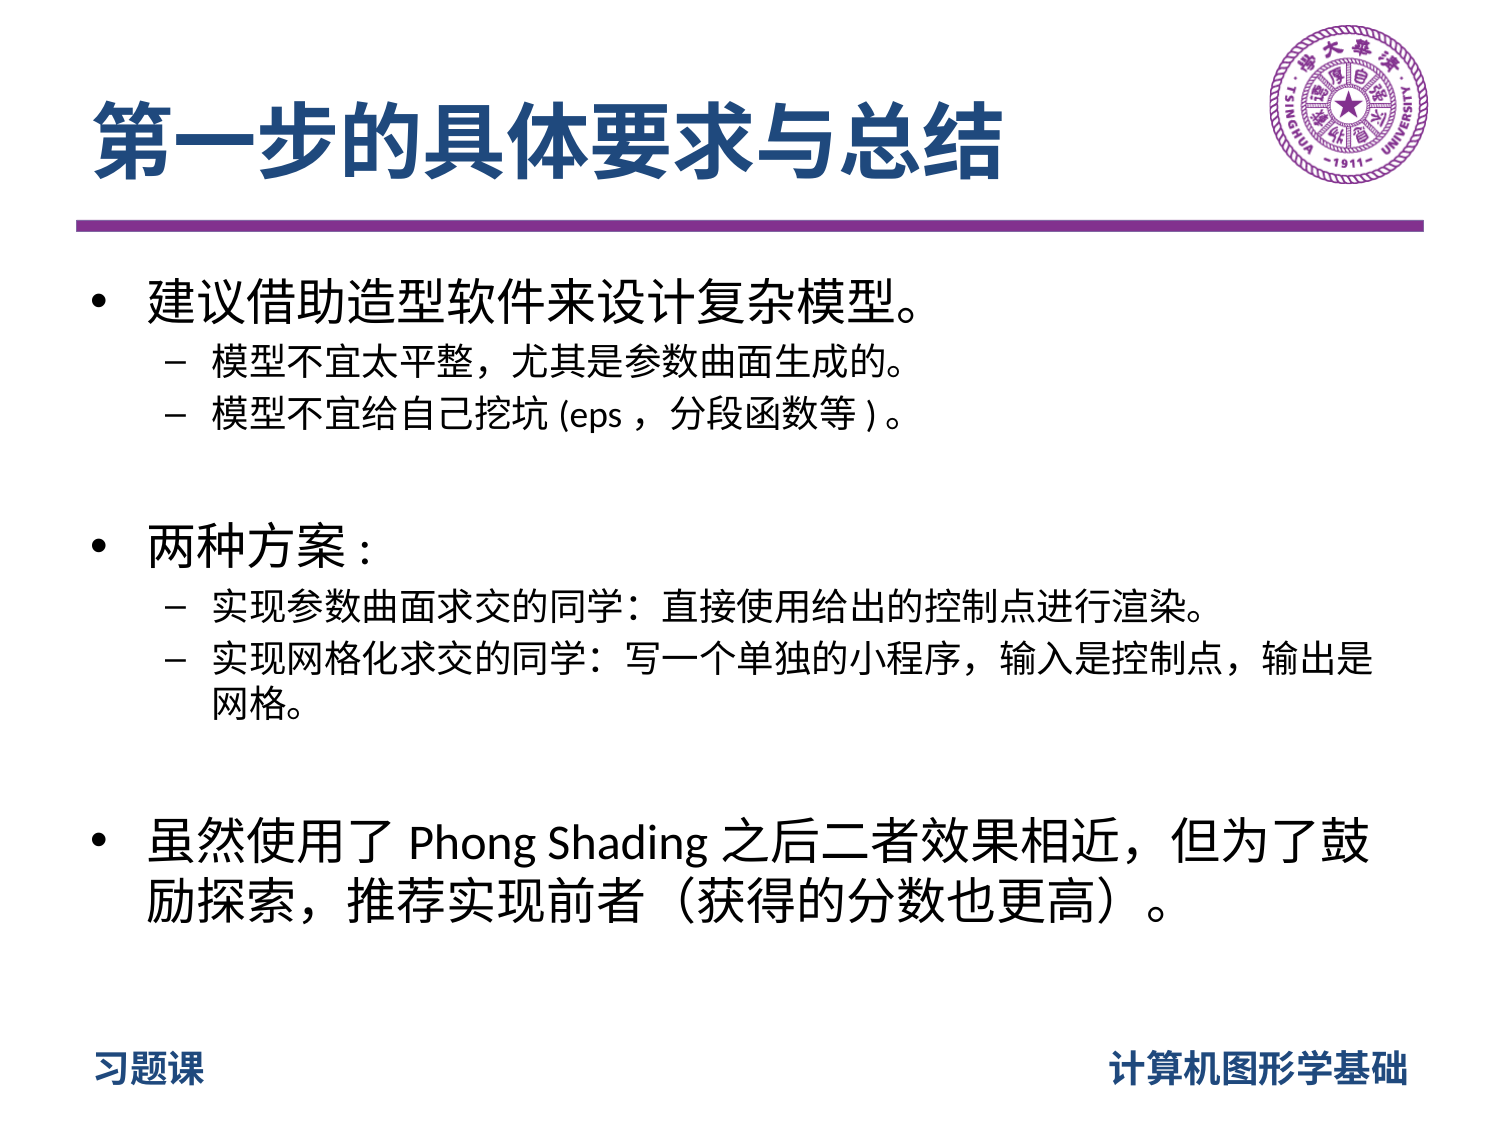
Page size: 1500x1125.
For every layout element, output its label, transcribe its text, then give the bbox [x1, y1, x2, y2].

title 第一步的具体要求与总结 [75, 45, 1258, 233]
list 建议借助造型软件来设计复杂模型。 模型不宜太平整，尤其是参数曲面生成的。 模型不宜给自己挖坑(eps，分段函数等)。 两种方案: 实现参数曲面求交的同学：直接使用给出的控制点进行渲染。 实现网格化求交的同学：写一个单独的小程序，输入是控制点，输出是网格。 虽然使用了Phong Shading之后二者效果相近，但为了鼓励探索，推荐实现前者（获得的分数也更高）。 [75, 262, 1425, 1005]
picture [1269, 25, 1429, 185]
